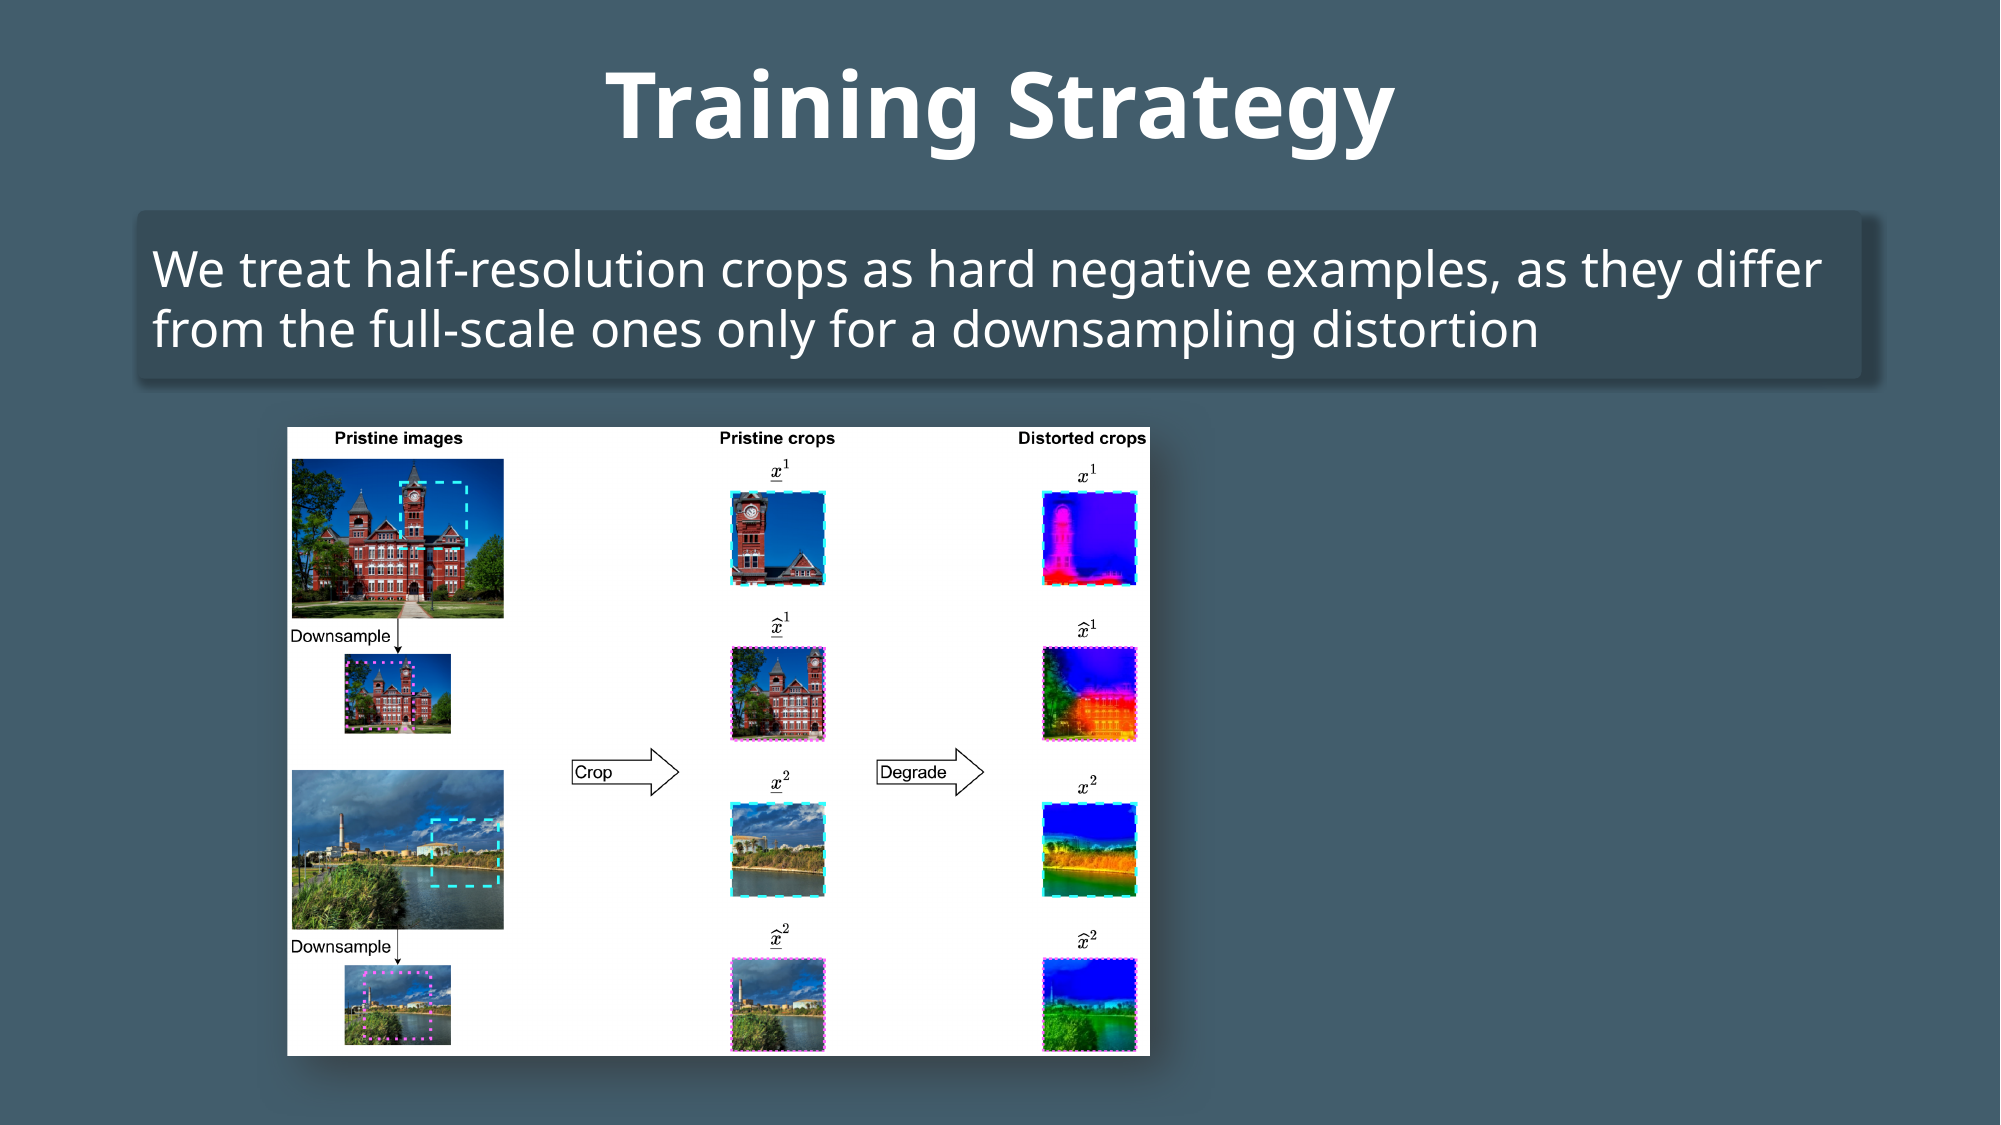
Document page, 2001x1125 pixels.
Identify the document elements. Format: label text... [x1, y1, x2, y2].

picture [287, 427, 1151, 1056]
list We treat half-resolution crops as hard negative examples, as they differ from the full-scale ones only for a downsampling distortion [137, 230, 1863, 399]
text_box [136, 209, 1863, 374]
title Training Strategy [137, 0, 1863, 212]
